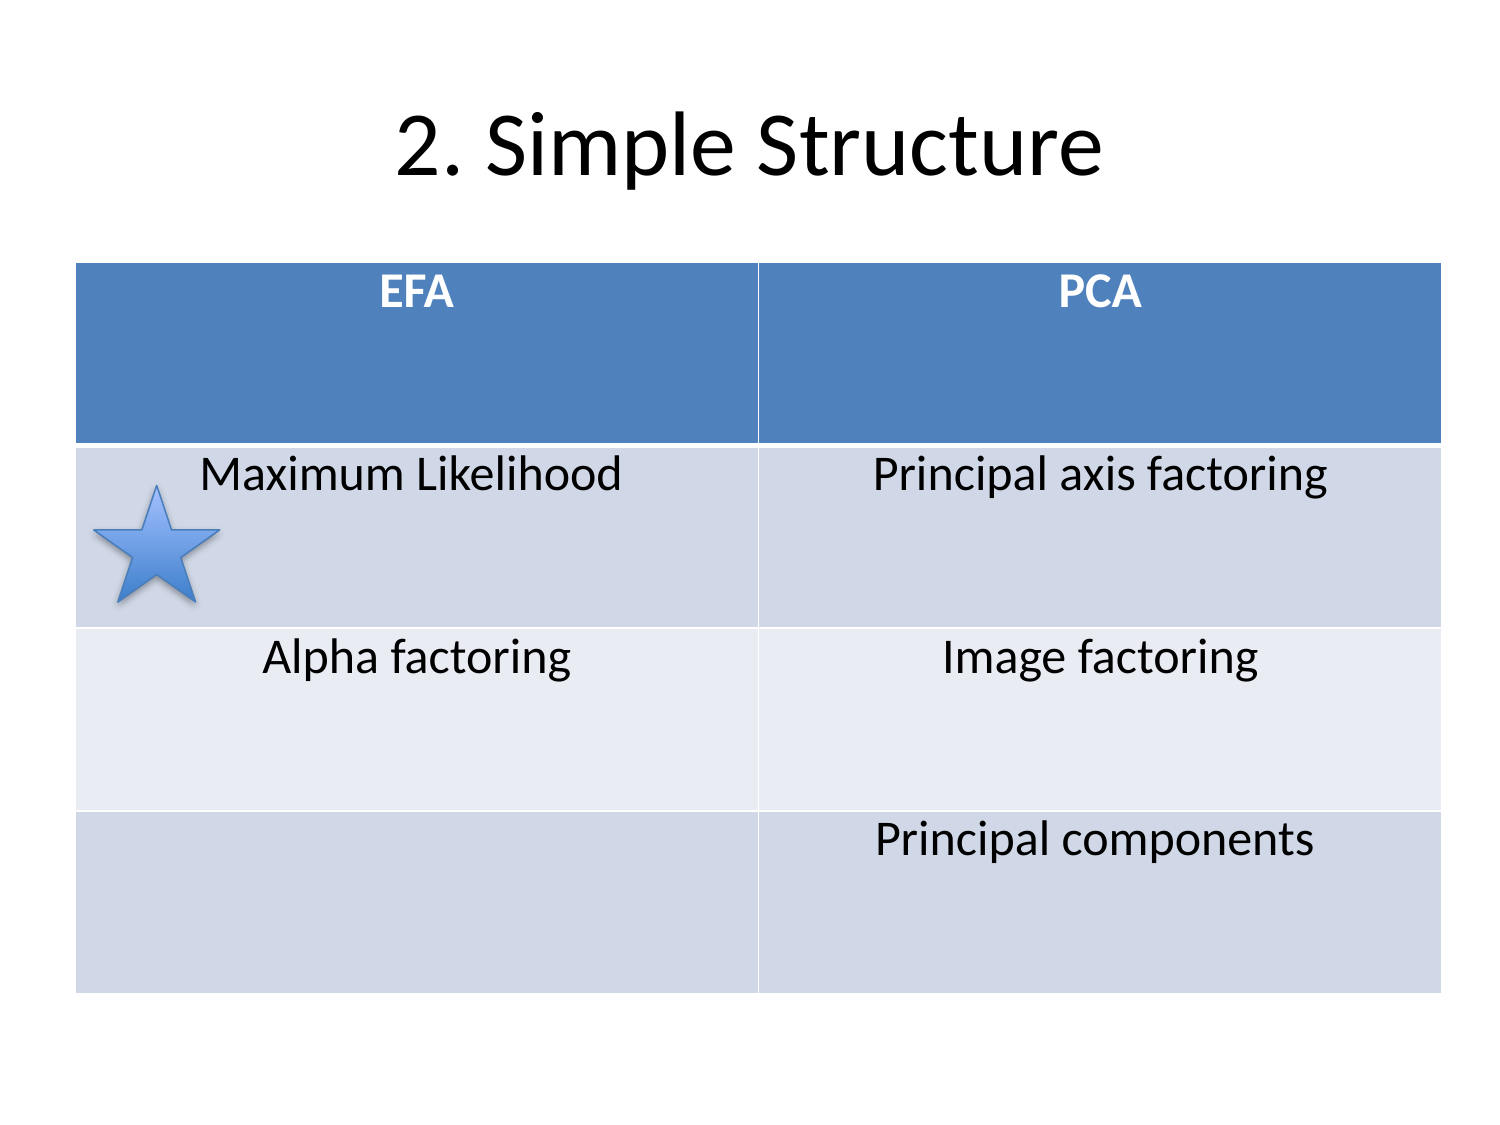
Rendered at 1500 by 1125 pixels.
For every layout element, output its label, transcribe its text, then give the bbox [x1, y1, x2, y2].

title 2. Simple Structure [75, 45, 1425, 233]
table_header PCA [759, 263, 1441, 443]
table_cell Alpha factoring [76, 629, 758, 810]
table_cell Principal axis factoring [759, 448, 1441, 627]
text_box [93, 484, 221, 603]
table_cell Maximum Likelihood [76, 448, 758, 627]
table_cell [76, 812, 758, 993]
table_cell Principal components [759, 812, 1441, 993]
table_header EFA [76, 263, 758, 443]
table_cell Image factoring [759, 629, 1441, 810]
